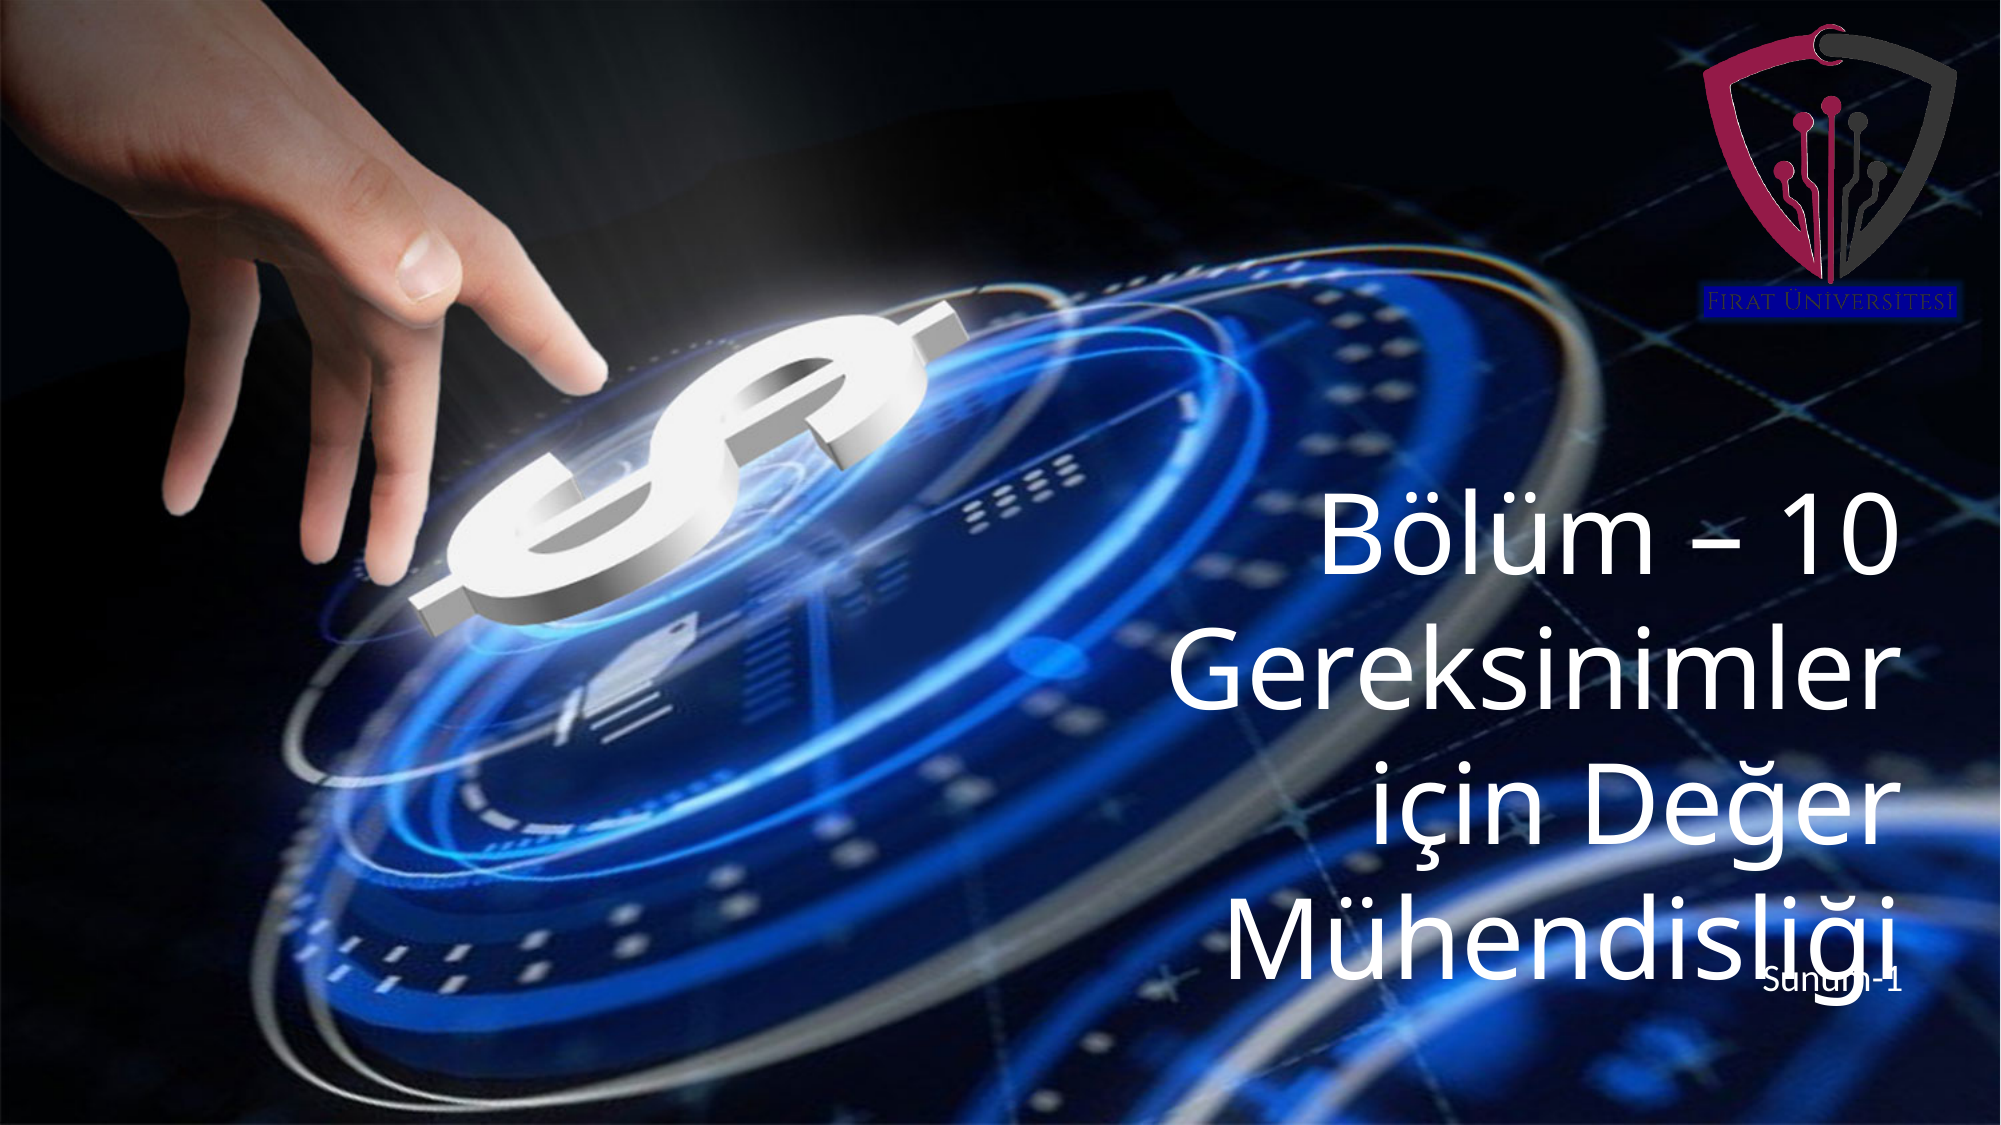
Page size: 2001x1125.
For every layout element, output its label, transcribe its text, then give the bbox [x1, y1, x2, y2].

text_box Sunum-1 [976, 944, 1918, 1007]
picture [0, 0, 2001, 1125]
text_box [1703, 285, 1958, 318]
text_box Bölüm – 10 Gereksinimler için Değer Mühendisliği [976, 454, 1918, 944]
